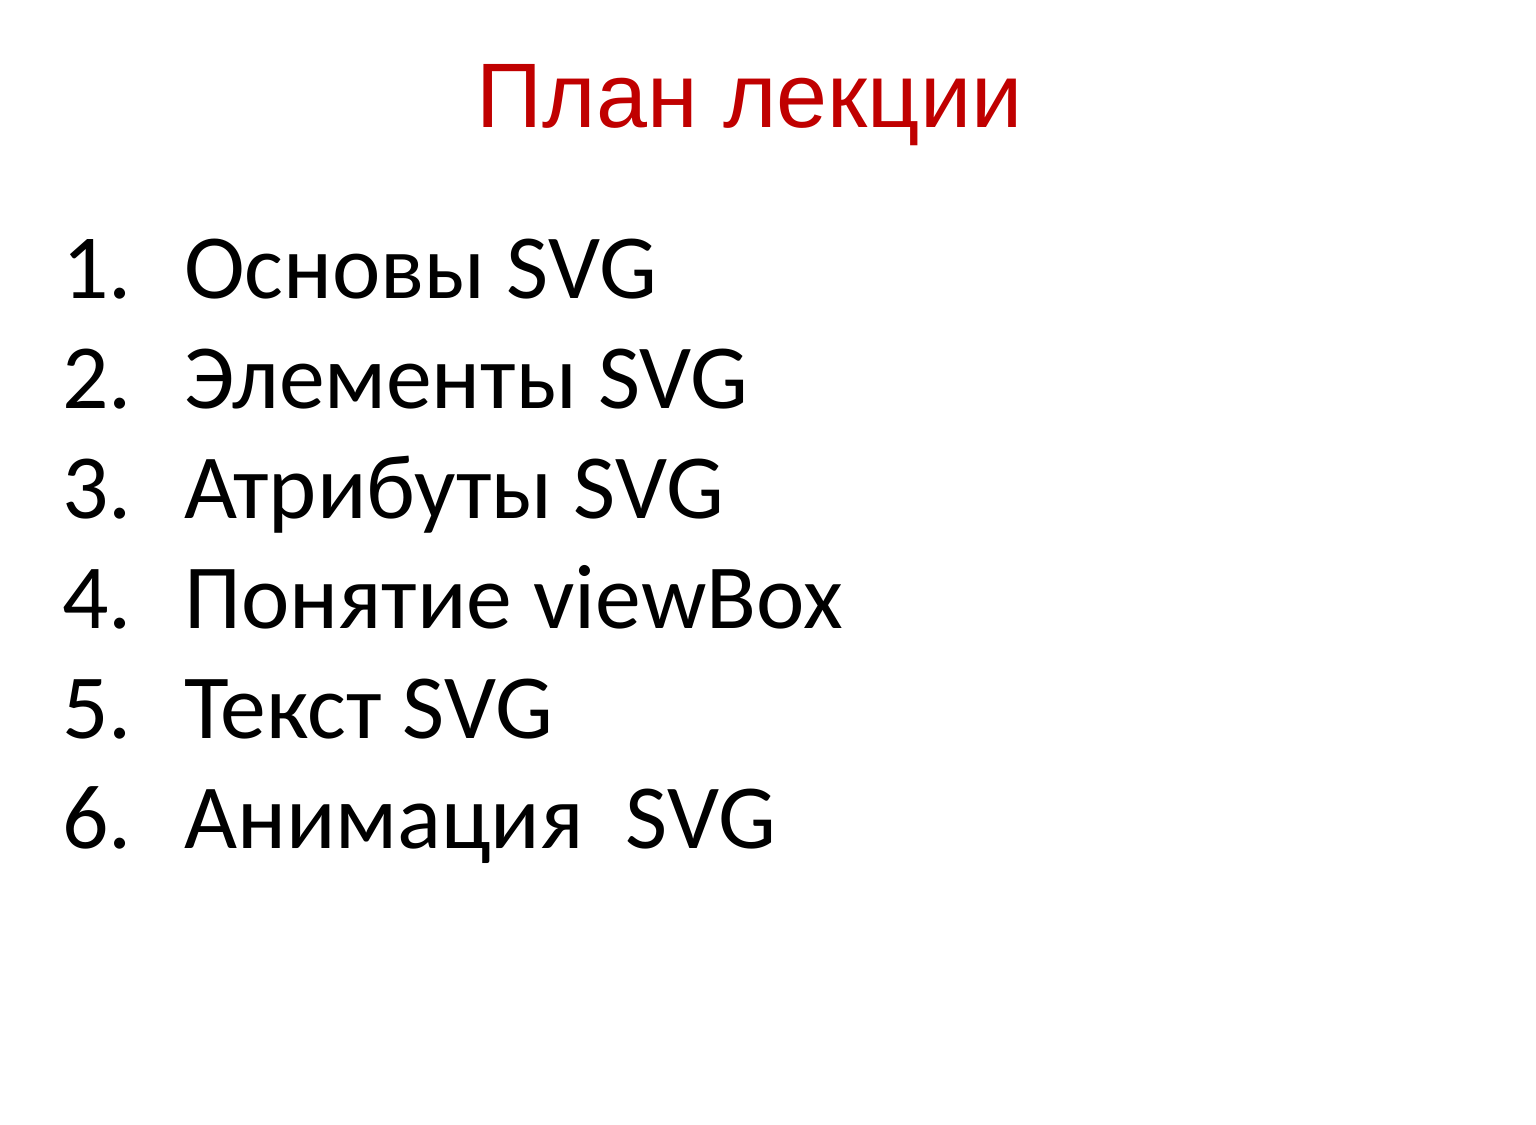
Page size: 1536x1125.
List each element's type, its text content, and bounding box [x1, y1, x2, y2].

text_box План лекции [59, 0, 1442, 185]
text_box Основы SVG Элементы SVG Атрибуты SVG Понятие viewBox Текст SVG Анимация SVG [47, 208, 1430, 976]
